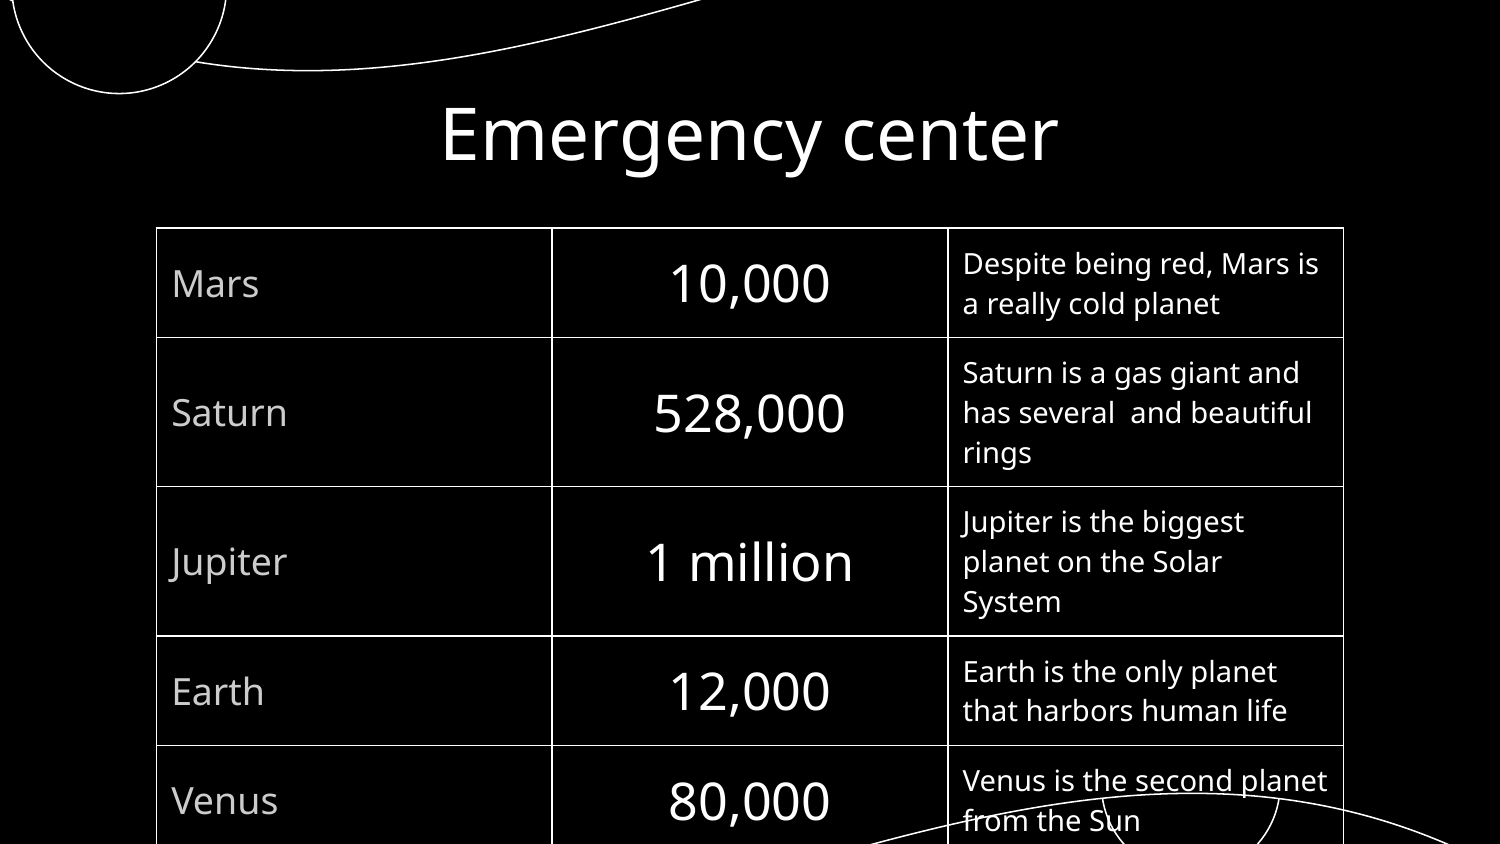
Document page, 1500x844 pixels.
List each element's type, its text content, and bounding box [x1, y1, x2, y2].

table_cell Saturn [157, 338, 551, 486]
title Emergency center [118, 72, 1382, 168]
table_cell Jupiter [157, 487, 551, 635]
table_cell 12,000 [553, 637, 947, 745]
table_cell 1 million [553, 487, 947, 635]
table_cell Jupiter is the biggest planet on the Solar System [949, 487, 1343, 635]
table_header 10,000 [553, 229, 947, 337]
table_cell 80,000 [553, 746, 947, 844]
table_cell Earth is the only planet that harbors human life [949, 637, 1343, 745]
table_header Mars [157, 229, 551, 337]
table_cell Saturn is a gas giant and has several and beautiful rings [949, 338, 1343, 486]
table_cell Earth [157, 637, 551, 745]
table_cell 528,000 [553, 338, 947, 486]
table_cell Venus [157, 746, 551, 844]
table_cell Venus is the second planet from the Sun [949, 746, 1343, 844]
table_header Despite being red, Mars is a really cold planet [949, 229, 1343, 337]
